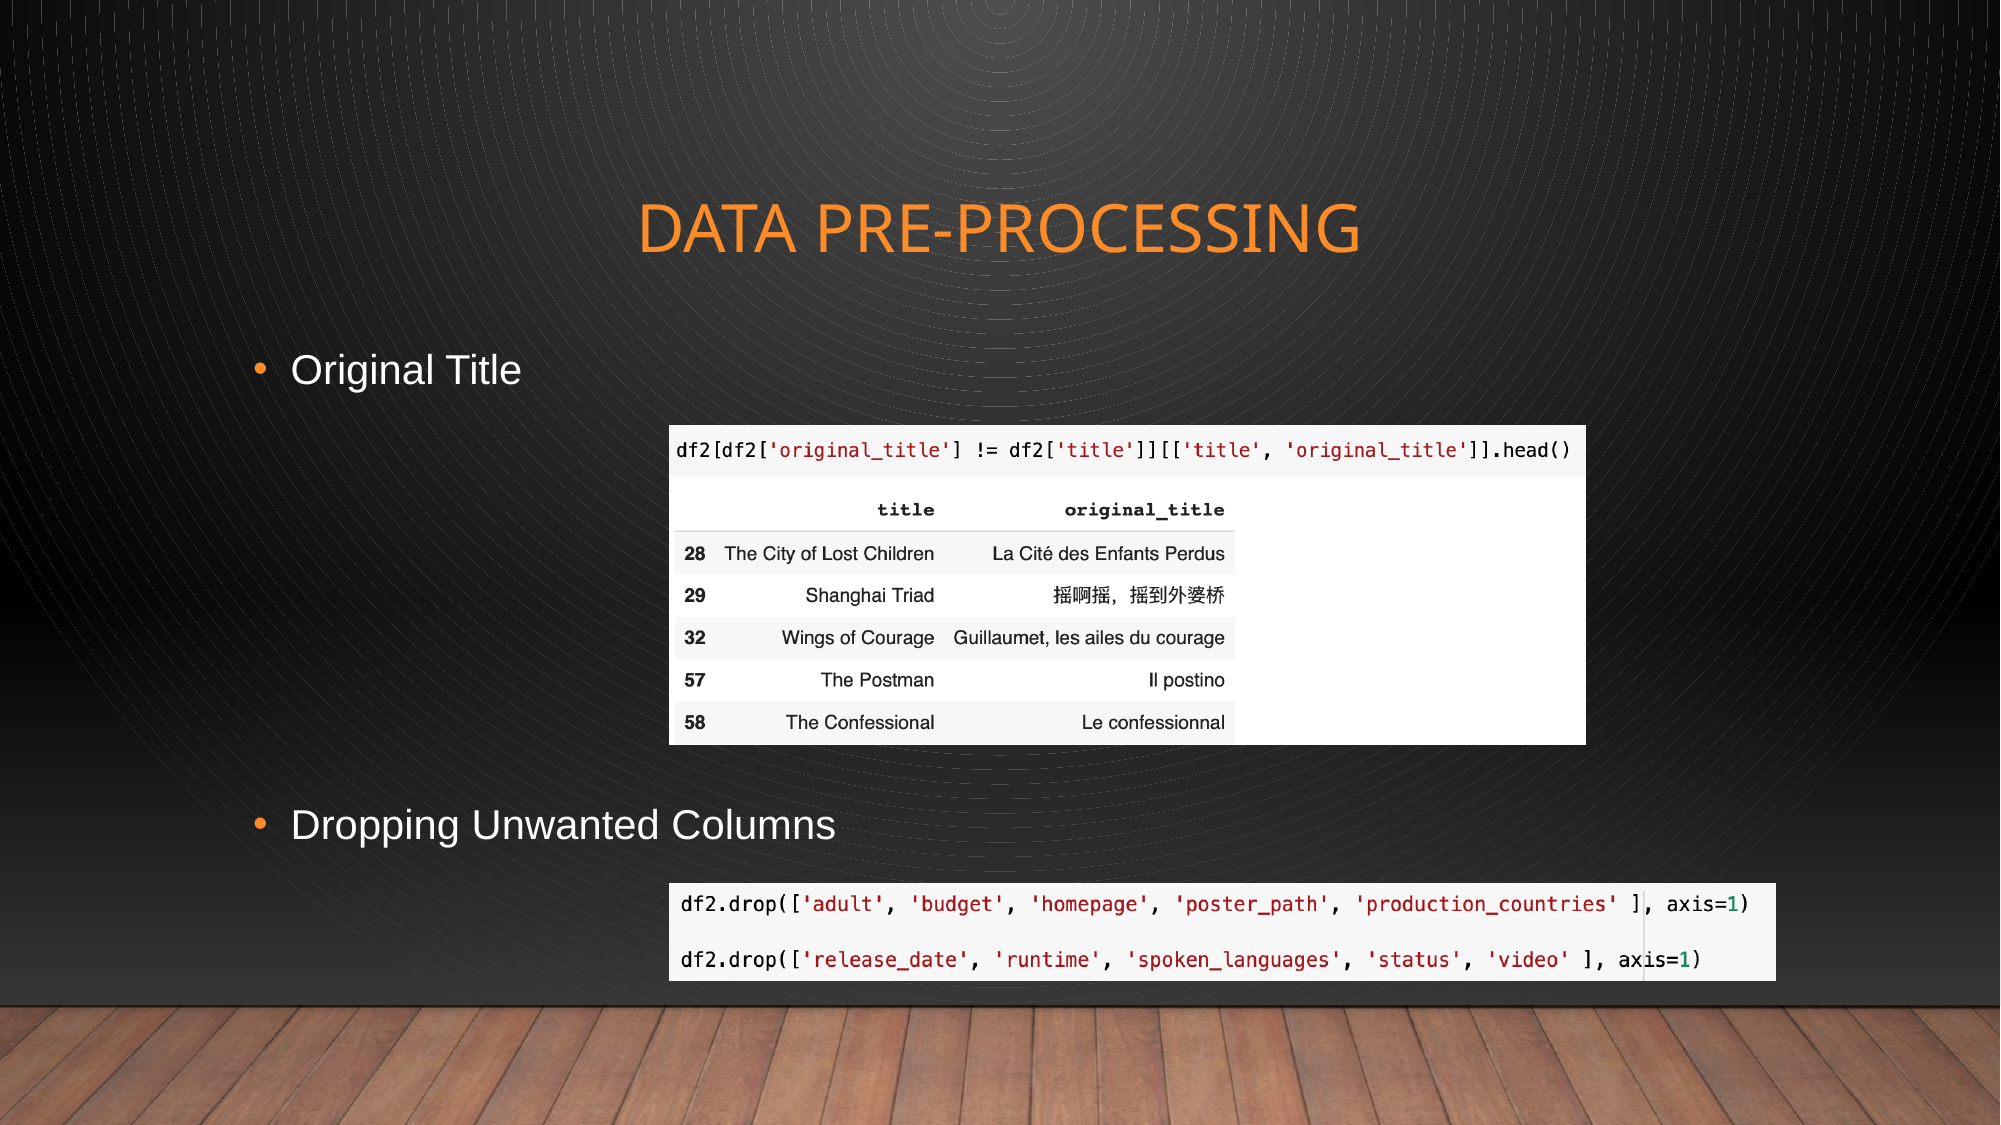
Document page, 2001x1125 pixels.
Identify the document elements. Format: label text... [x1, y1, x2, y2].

picture [669, 883, 1776, 981]
list Original Title Dropping Unwanted Columns [238, 330, 1149, 897]
picture [0, 1005, 2000, 1125]
title Data Pre-Processing [544, 144, 1456, 317]
picture [668, 425, 1587, 745]
